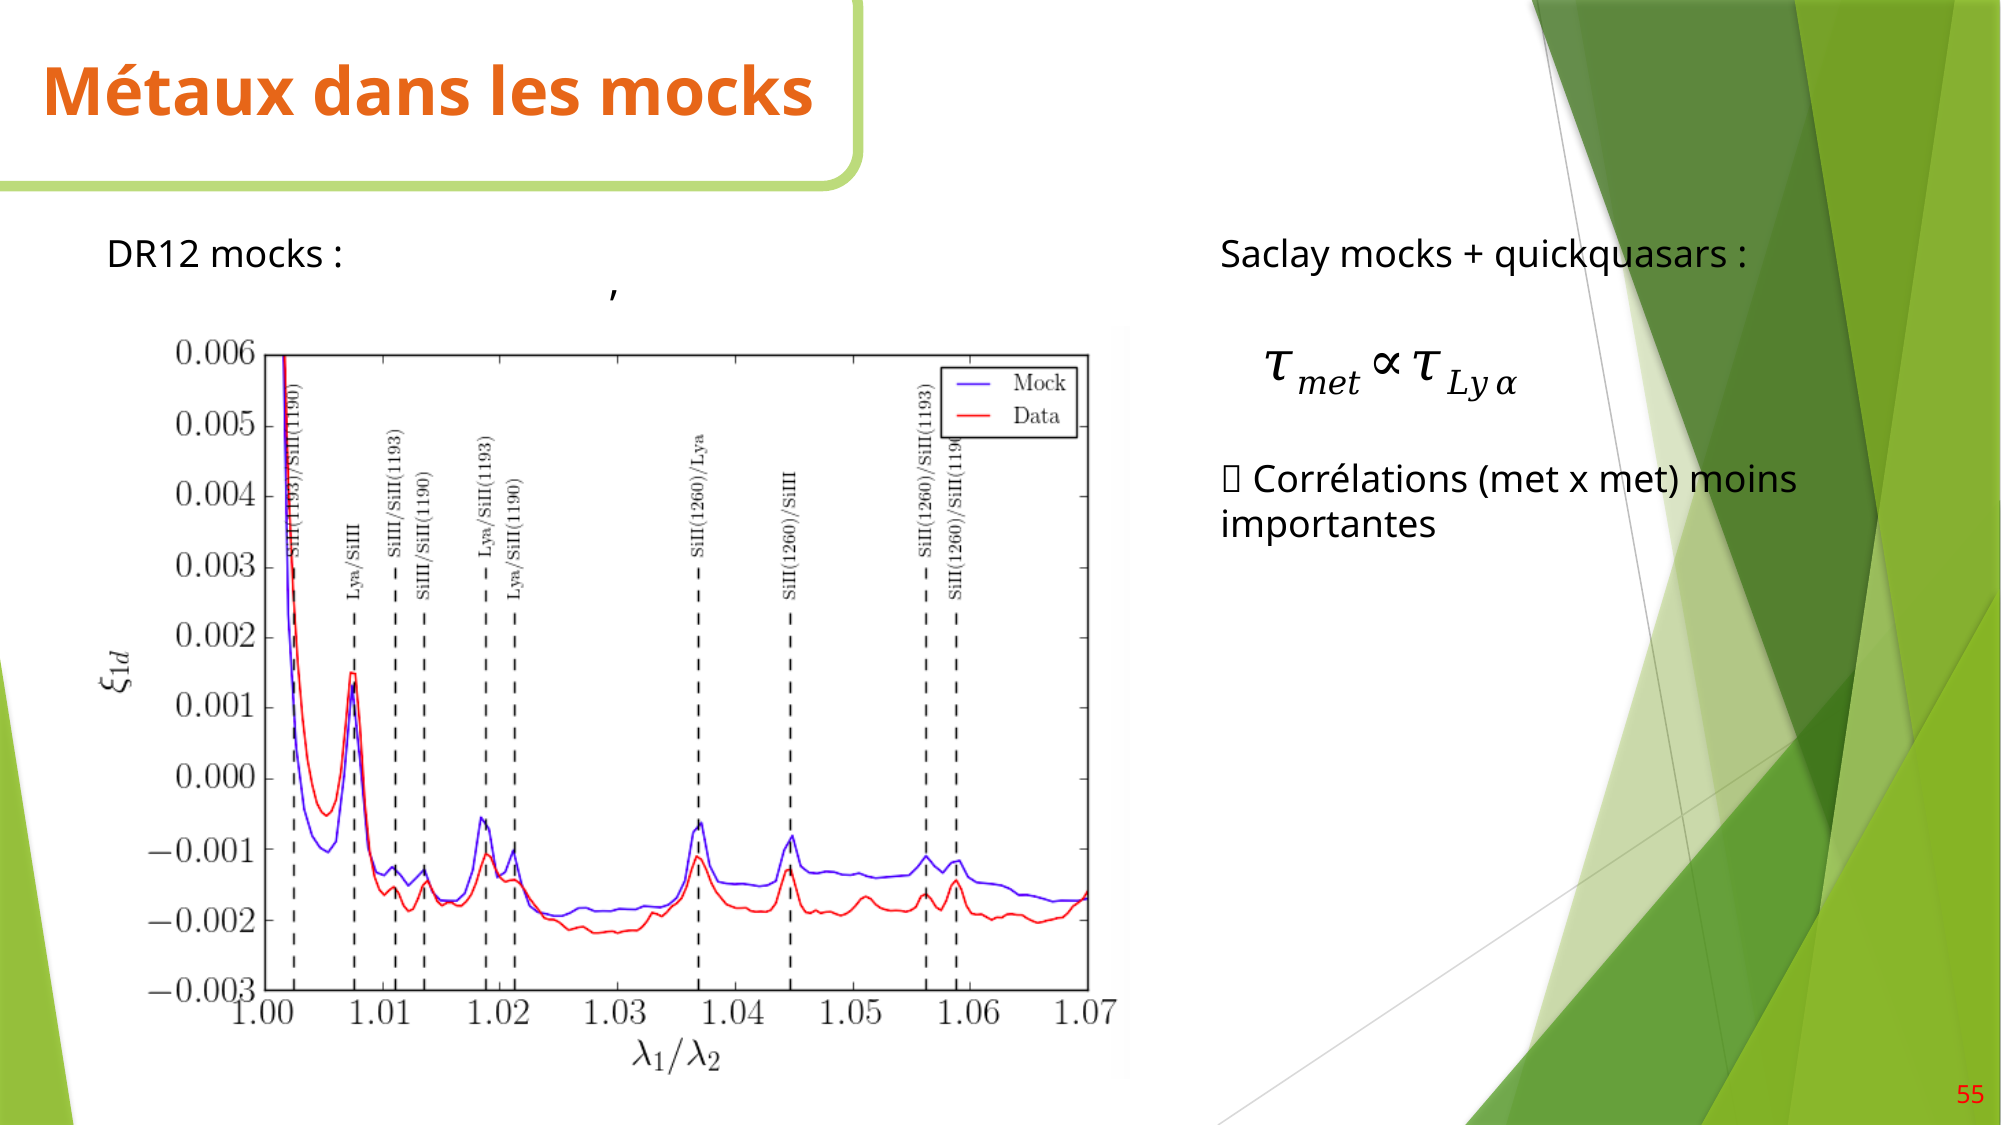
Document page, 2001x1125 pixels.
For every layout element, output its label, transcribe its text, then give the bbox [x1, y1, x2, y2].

text_box [0, 0, 860, 188]
picture [95, 325, 1131, 1080]
text_box Saclay mocks + quickquasars :  Corrélations (met x met) moins importantes [1205, 222, 1884, 552]
slide_number 55 [1887, 1065, 2000, 1125]
text_box DR12 mocks : [91, 222, 359, 282]
